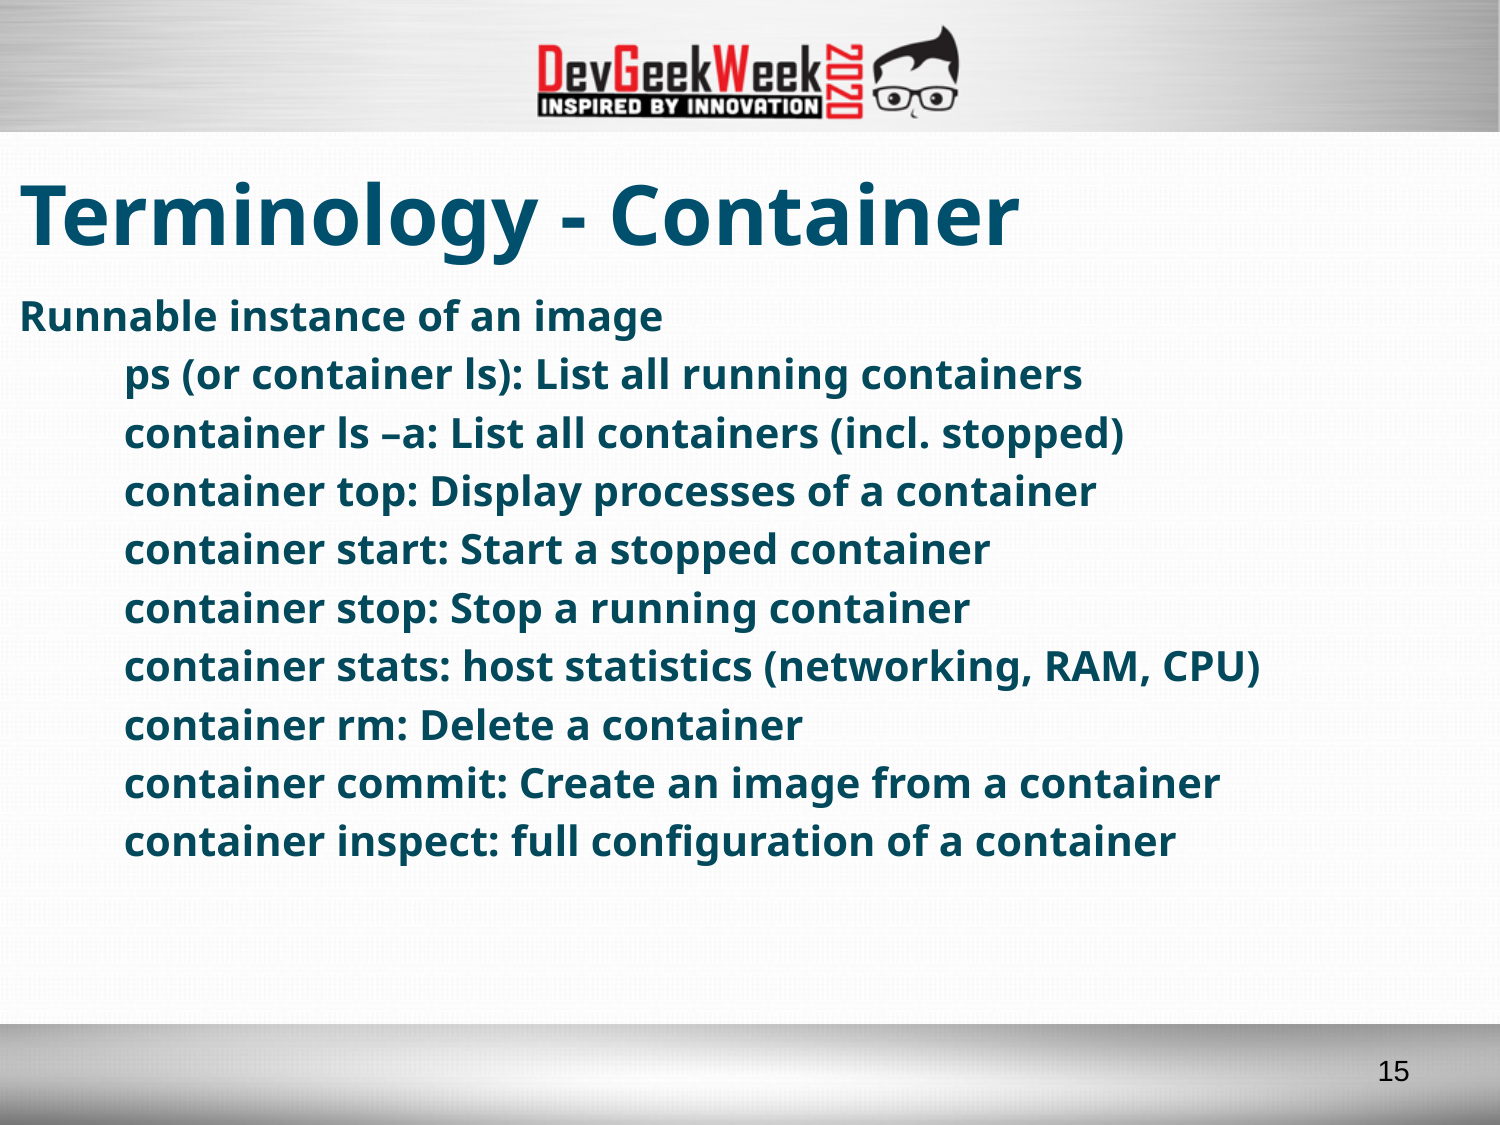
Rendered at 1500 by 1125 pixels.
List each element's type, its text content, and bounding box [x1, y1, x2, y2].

picture [0, 0, 1500, 1125]
slide_number 15 [1359, 1039, 1426, 1104]
list Runnable instance of an image ps (or container ls): List all running containers container ls –a: List all containers (incl. stopped) container top: Display processes of a container container start: Start a stopped container container stop: Stop a running container container stats: host statistics (networking, RAM, CPU) container rm: Delete a container container commit: Create an image from a container container inspect: full configuration of a container [3, 274, 1459, 1026]
title Terminology - Container [3, 85, 1060, 274]
